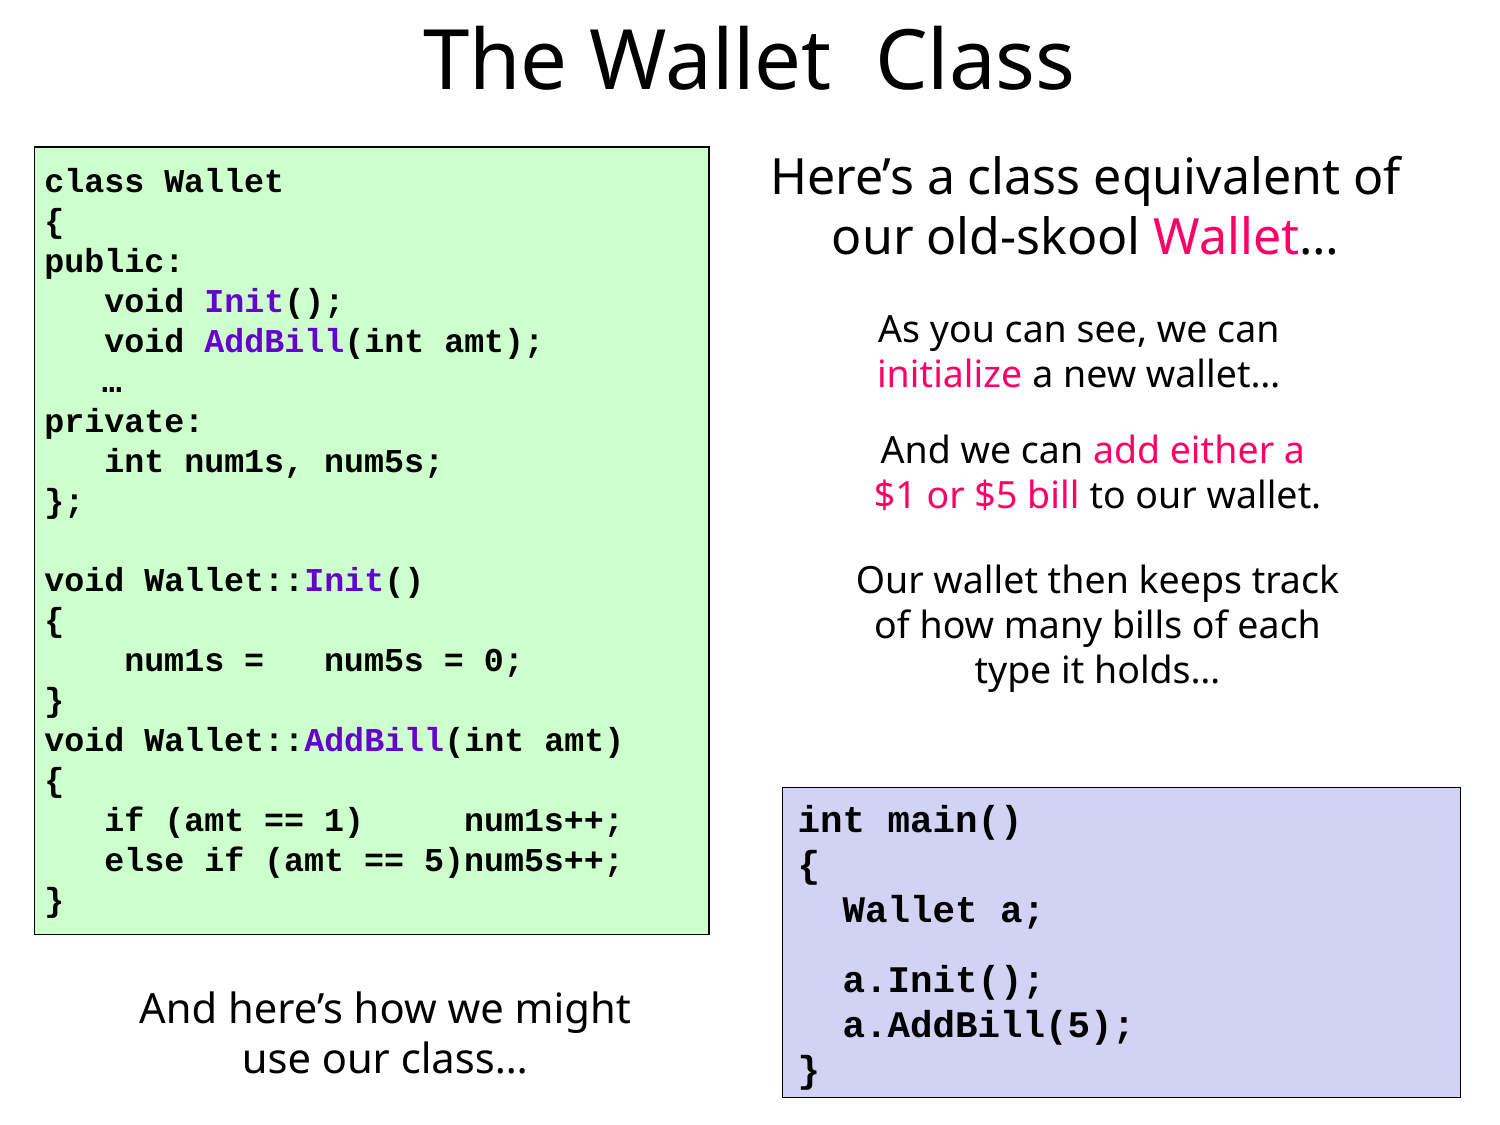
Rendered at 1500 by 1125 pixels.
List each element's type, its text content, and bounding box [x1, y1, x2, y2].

text_box int main() { Wallet a; a.Init(); a.AddBill(5); } [782, 787, 1461, 1098]
text_box Our wallet then keeps track of how many bills of each type it holds… [825, 548, 1371, 699]
text_box Here’s a class equivalent of our old-skool Wallet… [755, 137, 1416, 273]
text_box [29, 146, 780, 976]
text_box As you can see, we can initialize a new wallet… [795, 297, 1363, 402]
text_box And here’s how we might use our class… [112, 984, 658, 1090]
text_box The Wallet Class [112, 0, 1388, 145]
text_box And we can add either a $1 or $5 bill to our wallet. [783, 418, 1438, 524]
